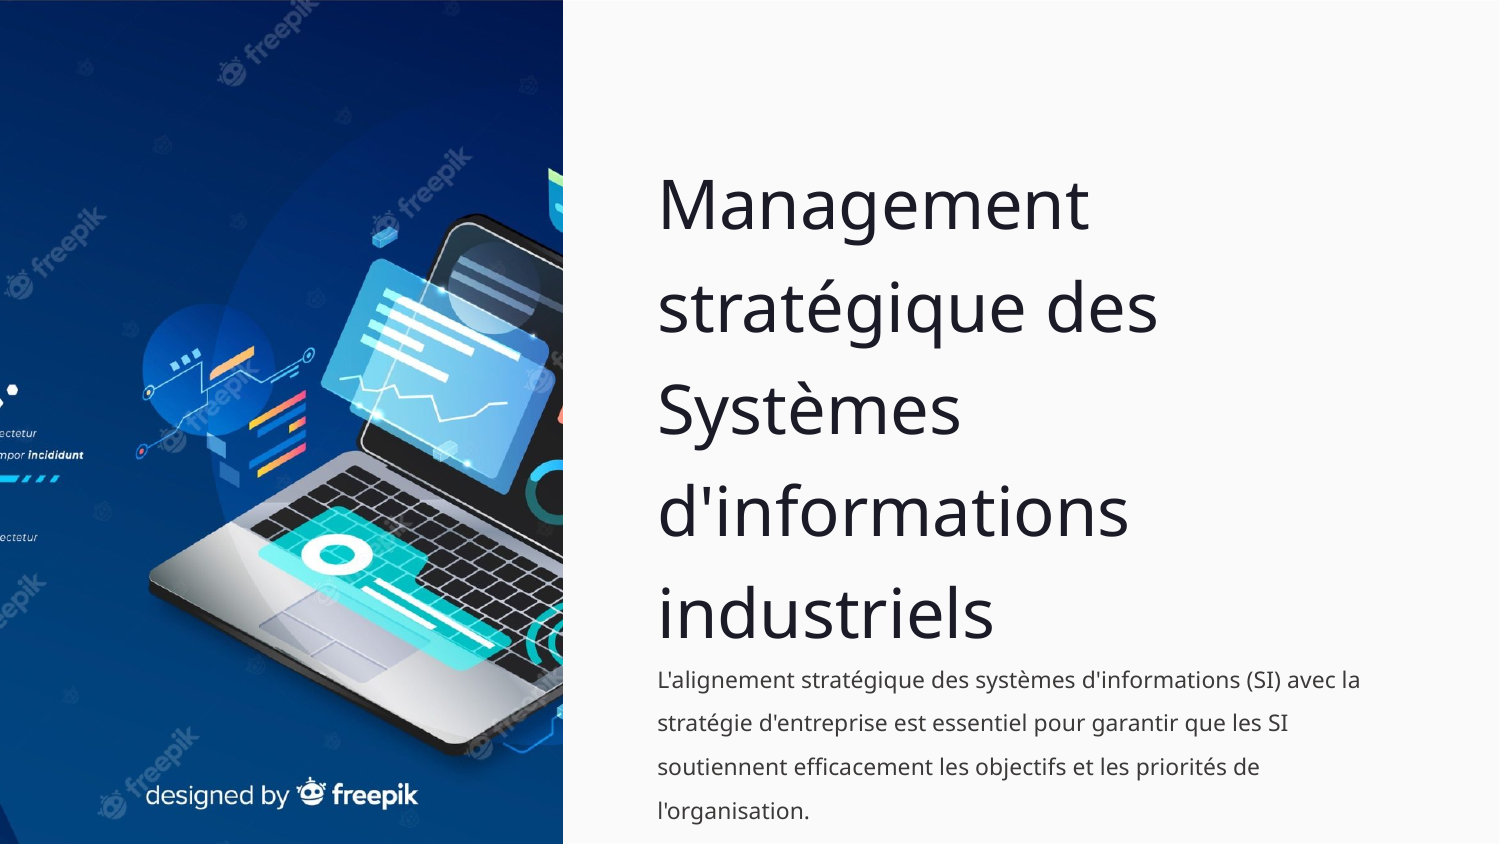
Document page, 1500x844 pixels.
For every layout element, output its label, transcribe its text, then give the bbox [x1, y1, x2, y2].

picture [0, 0, 563, 844]
text_box [563, 0, 1500, 844]
picture [556, 204, 563, 212]
text_box L'alignement stratégique des systèmes d'informations (SI) avec la stratégie d'entreprise est essentiel pour garantir que les SI soutiennent efficacement les objectifs et les priorités de l'organisation. [647, 644, 1415, 754]
text_box Management stratégique des Systèmes d'informations industriels [647, 136, 1415, 564]
